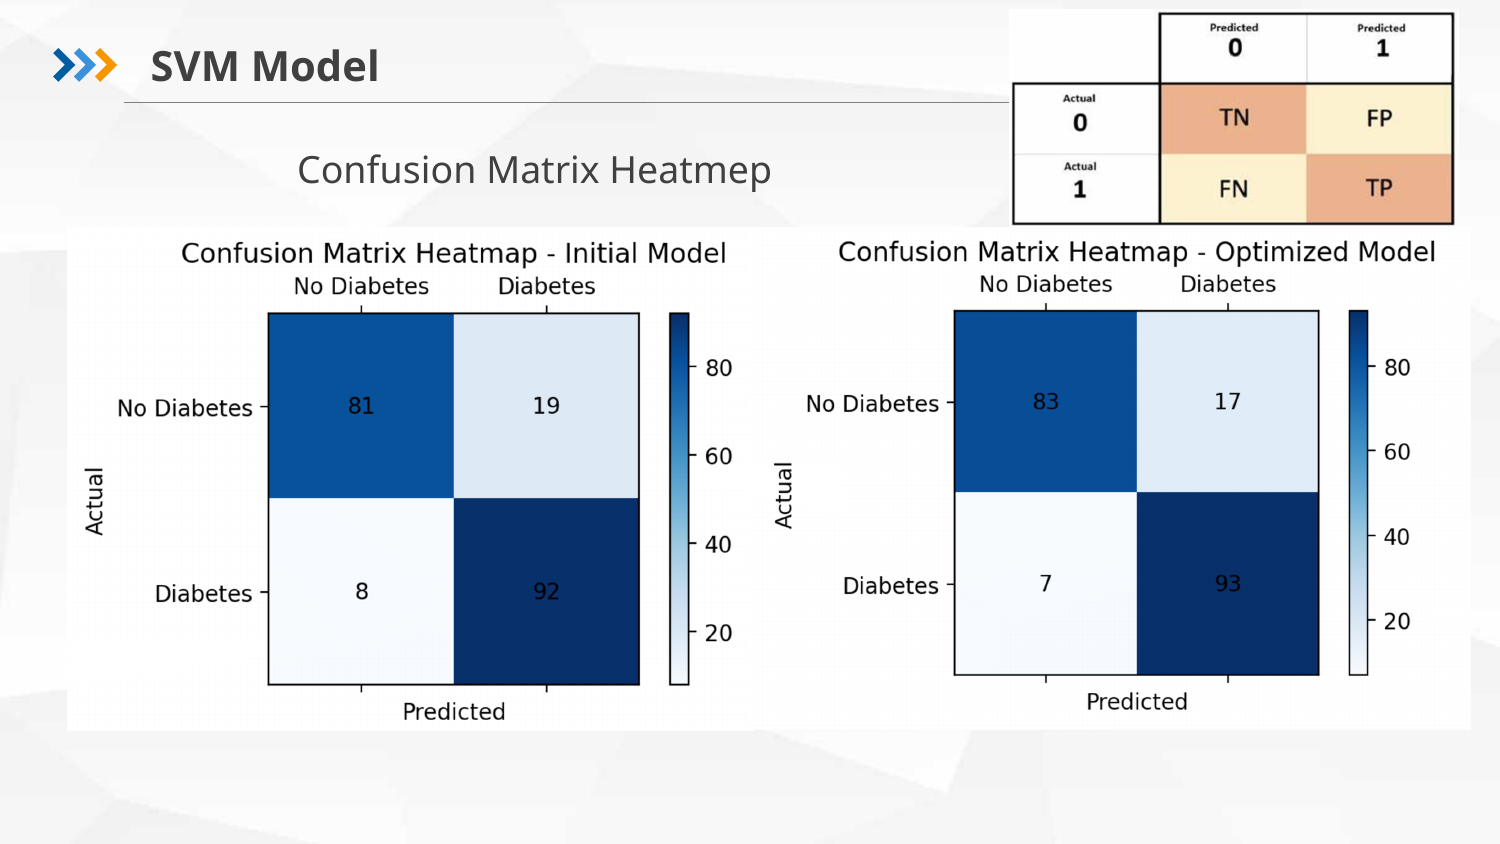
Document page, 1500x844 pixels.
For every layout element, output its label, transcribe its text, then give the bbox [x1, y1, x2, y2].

picture [0, 0, 1500, 844]
text_box Confusion Matrix Heatmep [282, 138, 862, 199]
